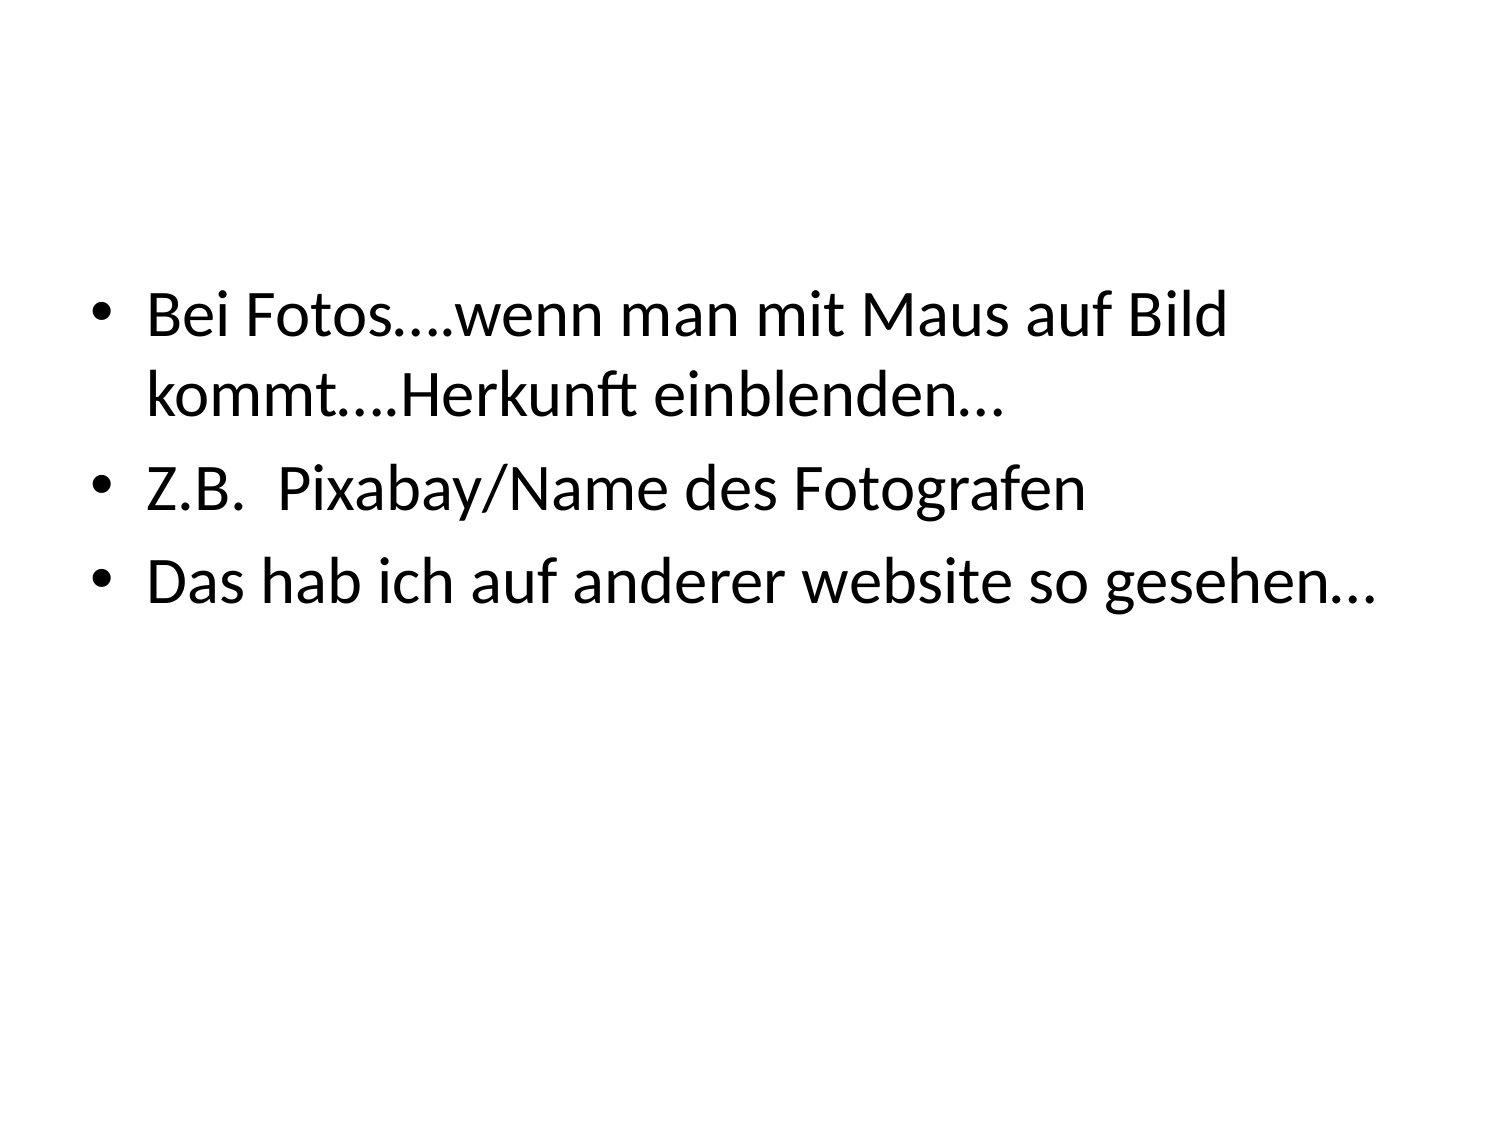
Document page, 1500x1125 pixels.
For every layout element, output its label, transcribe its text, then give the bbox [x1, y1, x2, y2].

list Bei Fotos….wenn man mit Maus auf Bild kommt….Herkunft einblenden… Z.B. Pixabay/Name des Fotografen Das hab ich auf anderer website so gesehen… [75, 262, 1425, 1005]
